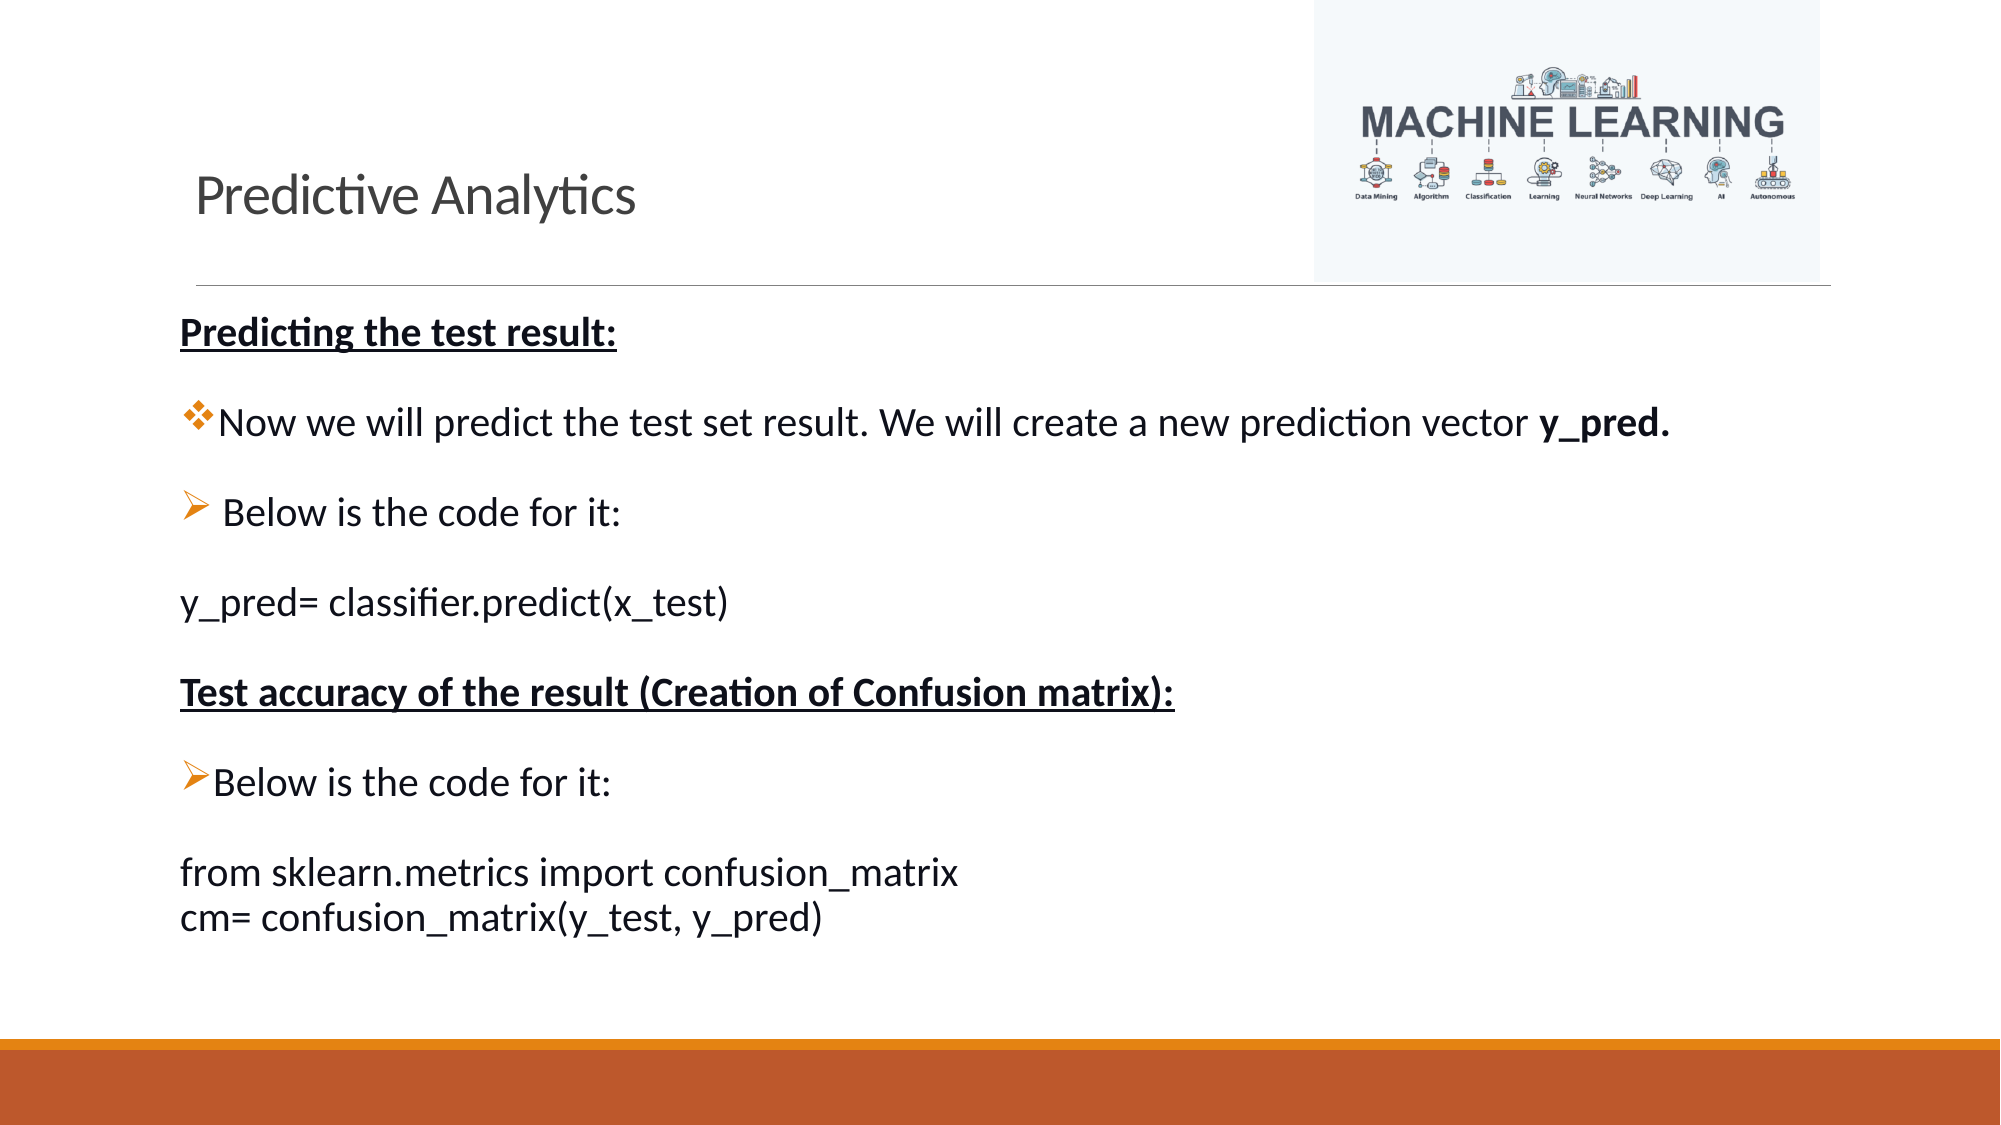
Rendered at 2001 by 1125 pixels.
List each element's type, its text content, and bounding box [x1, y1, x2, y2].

picture [1314, 0, 1821, 283]
list Predicting the test result: Now we will predict the test set result. We will create a new prediction vector y_pred. Below is the code for it: y_pred= classifier.predict(x_test) Test accuracy of the result (Creation of Confusion matrix): Below is the code for it: from sklearn.metrics import confusion_matrix cm= confusion_matrix(y_test, y_pred) [180, 302, 1830, 963]
title Predictive Analytics [180, 47, 1311, 235]
